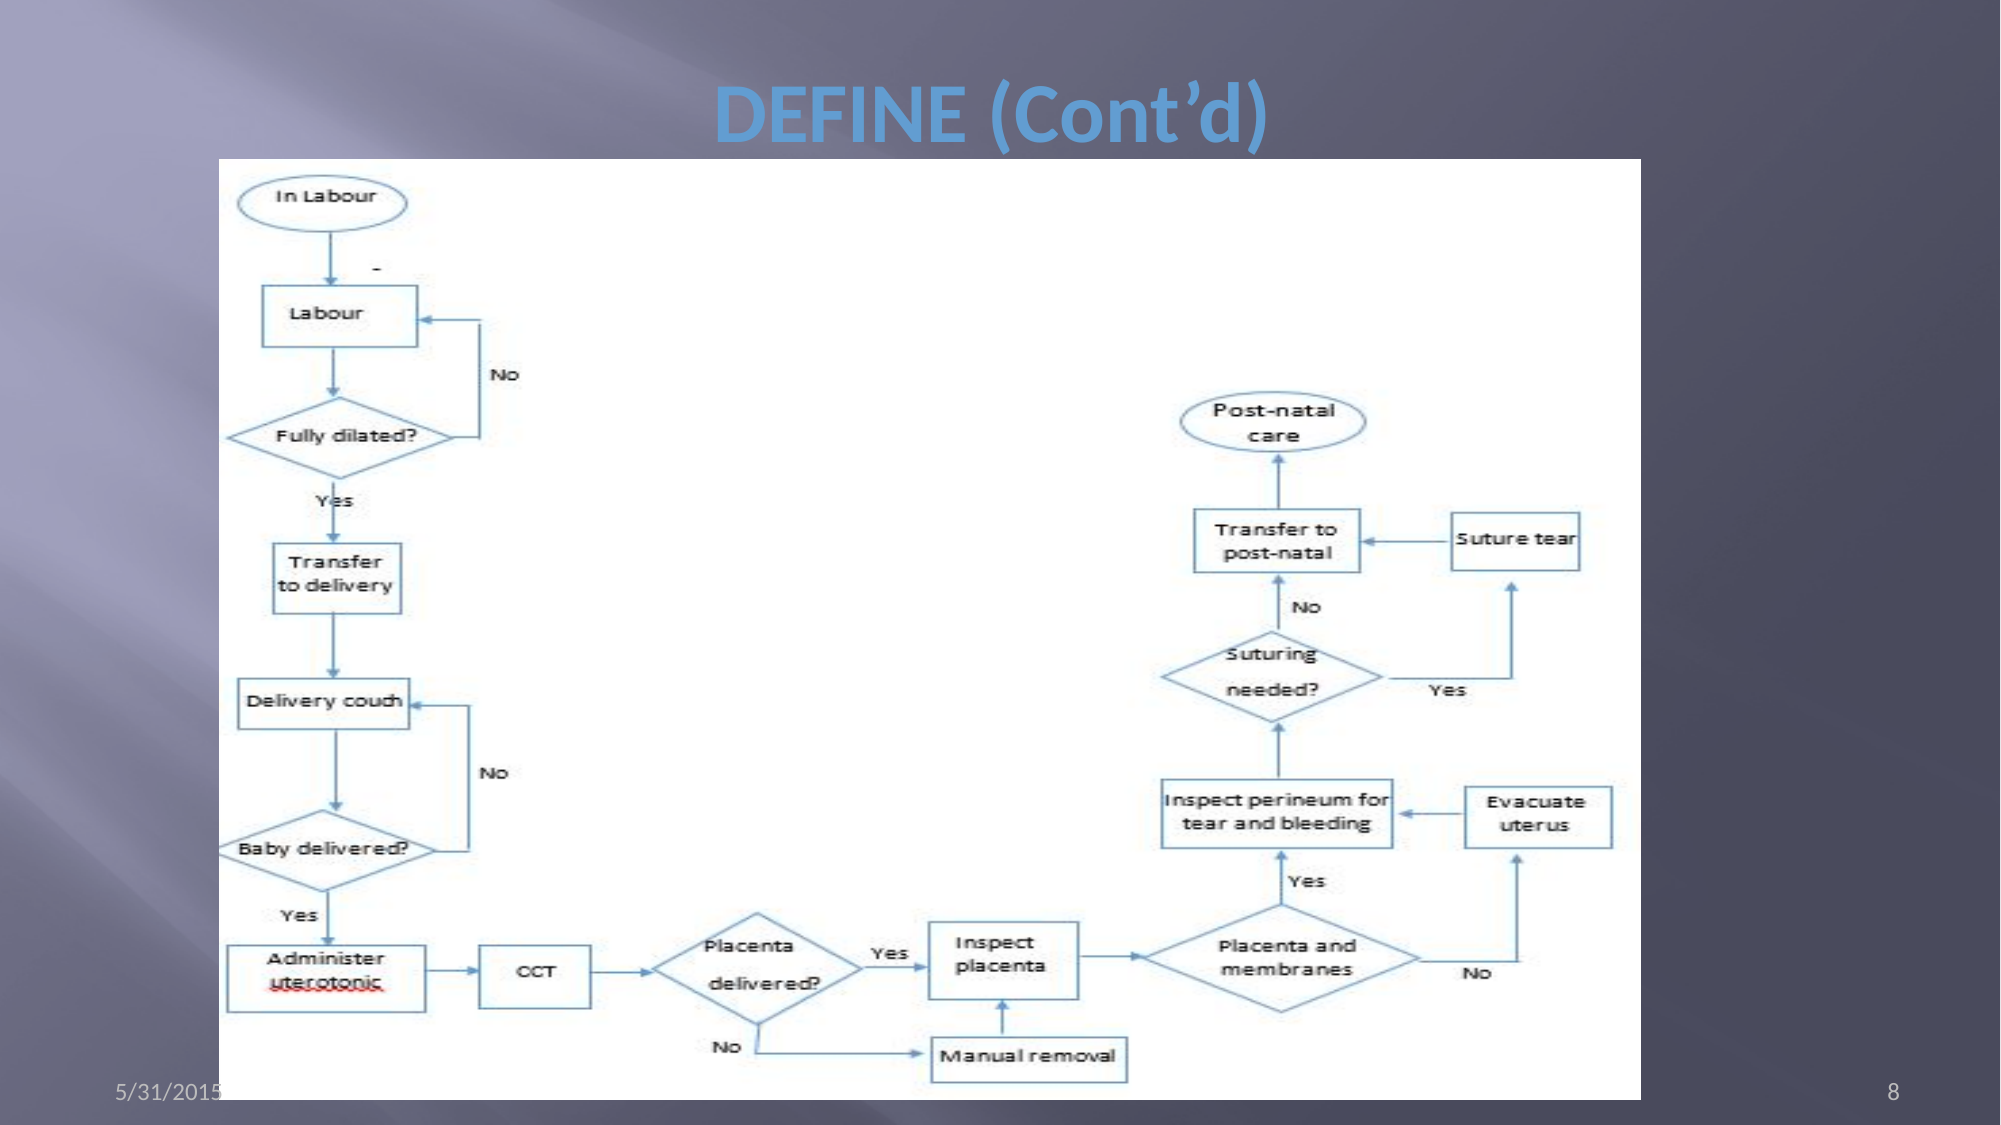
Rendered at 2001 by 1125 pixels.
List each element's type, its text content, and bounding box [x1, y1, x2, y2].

slide_number 8 [1733, 1052, 1900, 1113]
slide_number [99, 1052, 567, 1113]
picture [218, 159, 1641, 1100]
title DEFINE (Cont’d) [392, 0, 1593, 159]
